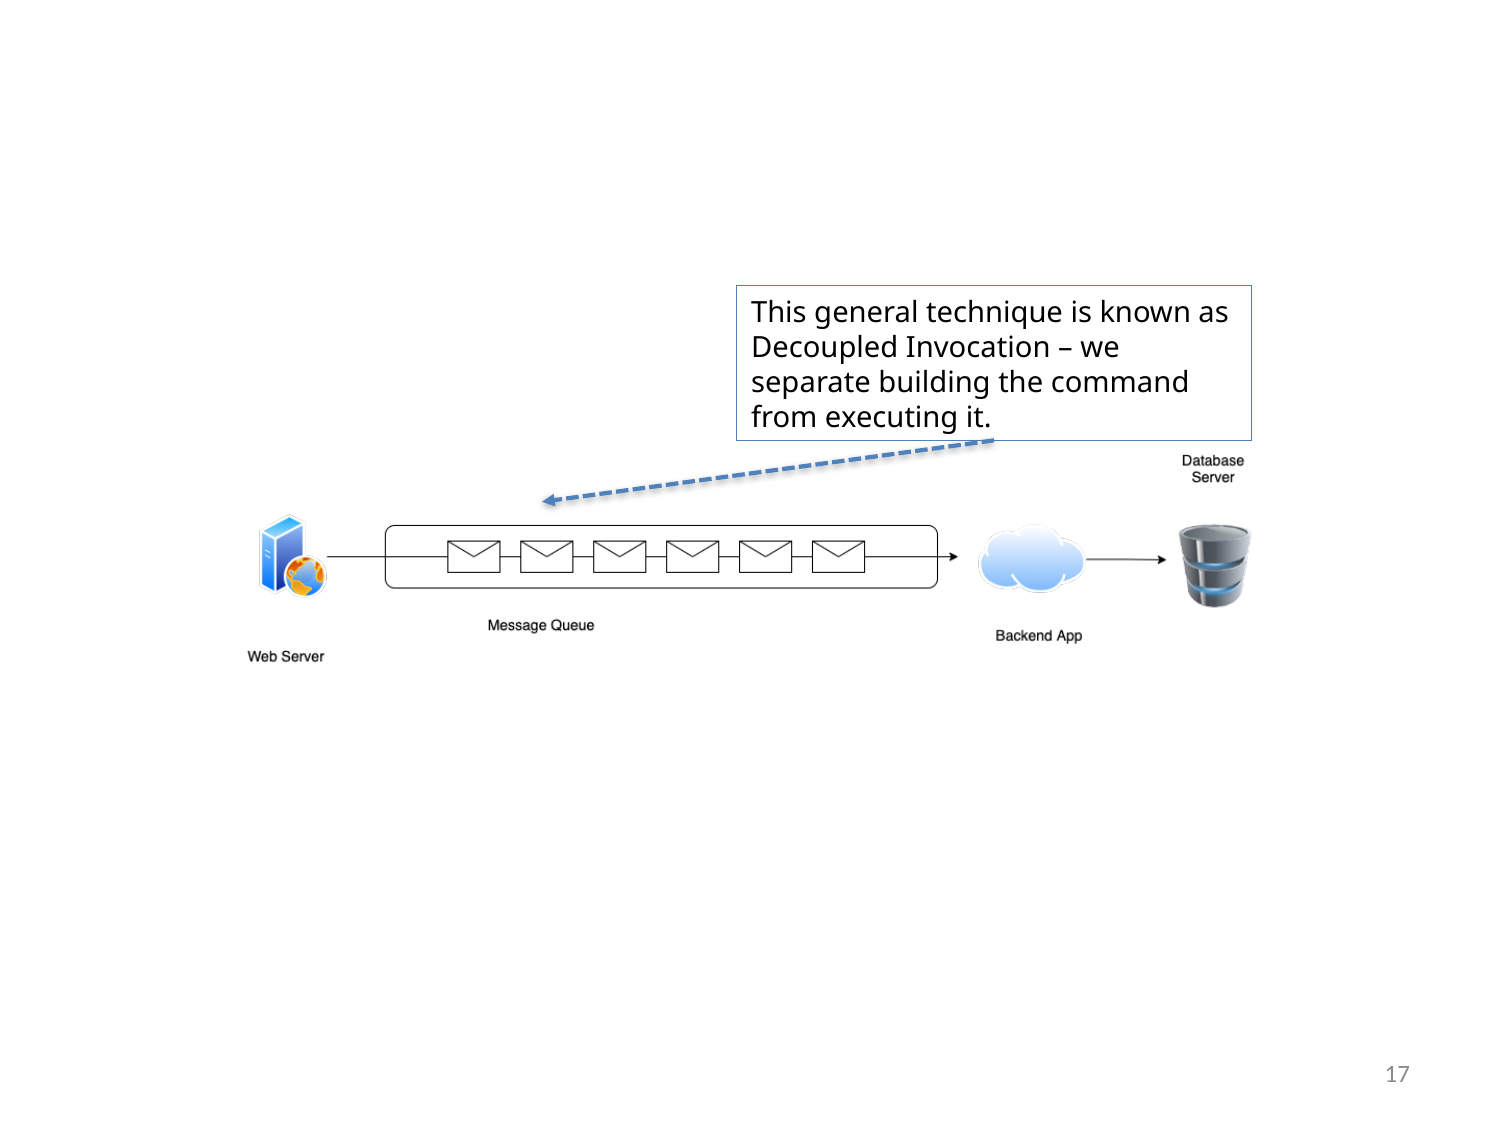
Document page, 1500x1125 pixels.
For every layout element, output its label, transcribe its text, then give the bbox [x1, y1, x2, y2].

slide_number 17 [1074, 1042, 1425, 1103]
picture [239, 451, 1261, 674]
text_box This general technique is known as Decoupled Invocation – we separate building the command from executing it. [736, 285, 1252, 441]
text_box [541, 441, 995, 503]
